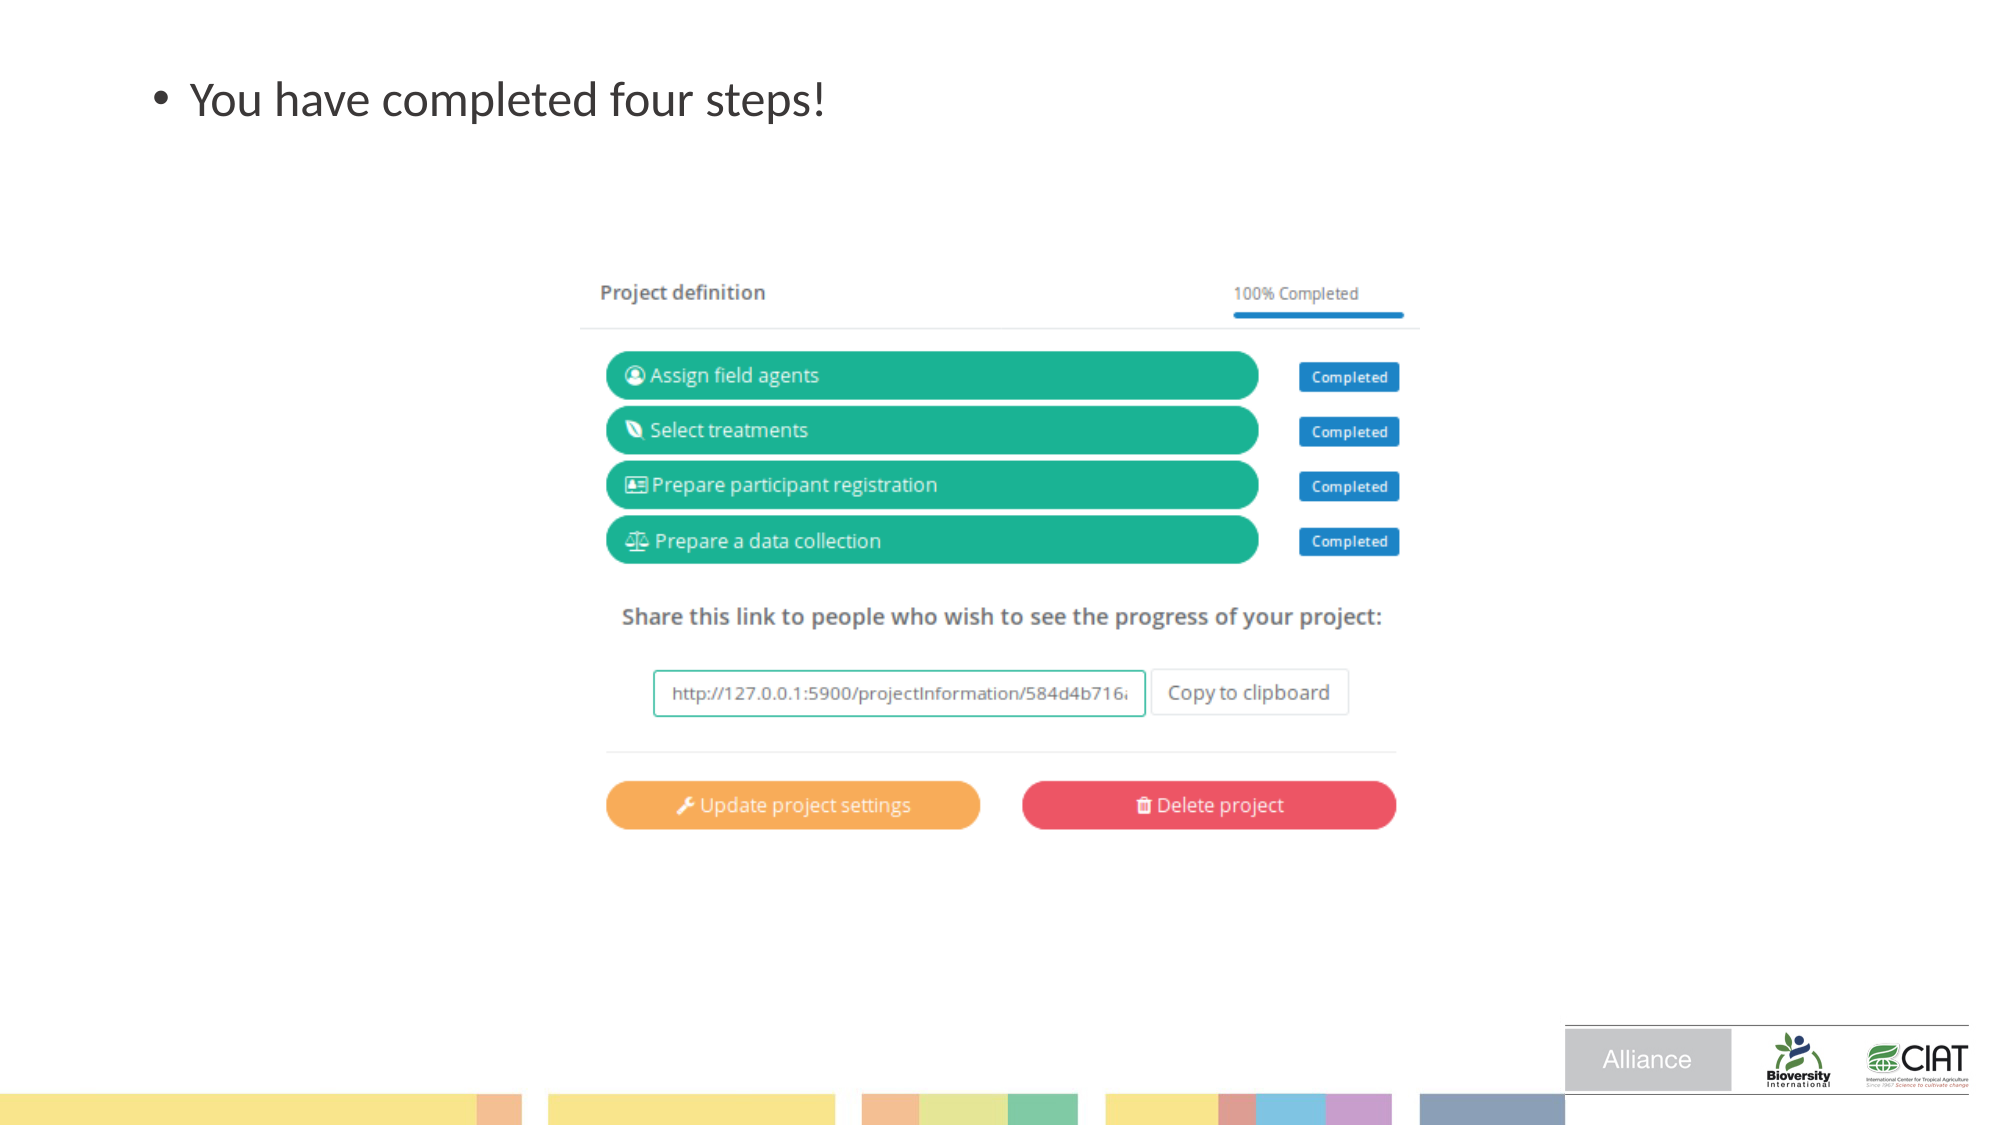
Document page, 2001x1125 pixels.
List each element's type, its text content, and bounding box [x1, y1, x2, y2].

picture [0, 0, 2000, 1125]
text_box You have completed four steps! [137, 66, 1863, 270]
